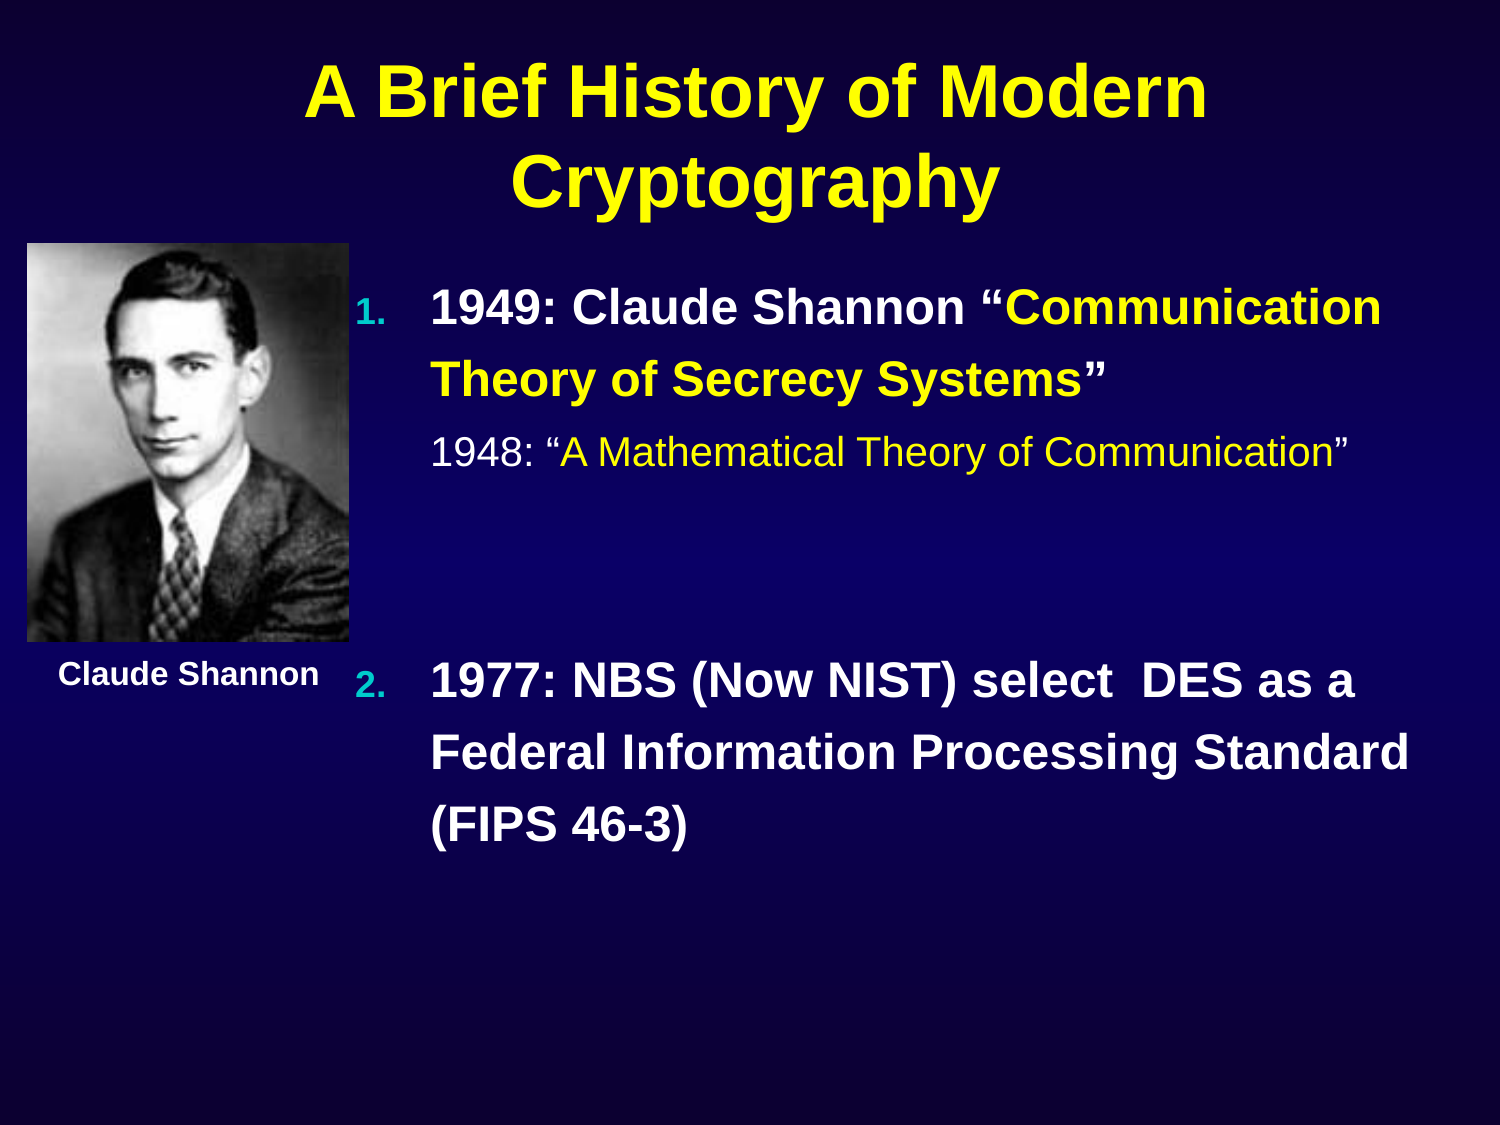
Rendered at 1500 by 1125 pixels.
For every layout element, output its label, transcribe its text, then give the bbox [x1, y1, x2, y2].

text_box Claude Shannon [43, 650, 335, 700]
picture [27, 243, 349, 642]
text_box A Brief History of Modern Cryptography [149, 76, 1363, 190]
text_box 1949: Claude Shannon “Communication Theory of Secrecy Systems” 1948: “A Mathematical Theory of Communication” 1977: NBS (Now NIST) select DES as a Federal Information Processing Standard (FIPS 46-3) [340, 255, 1459, 859]
